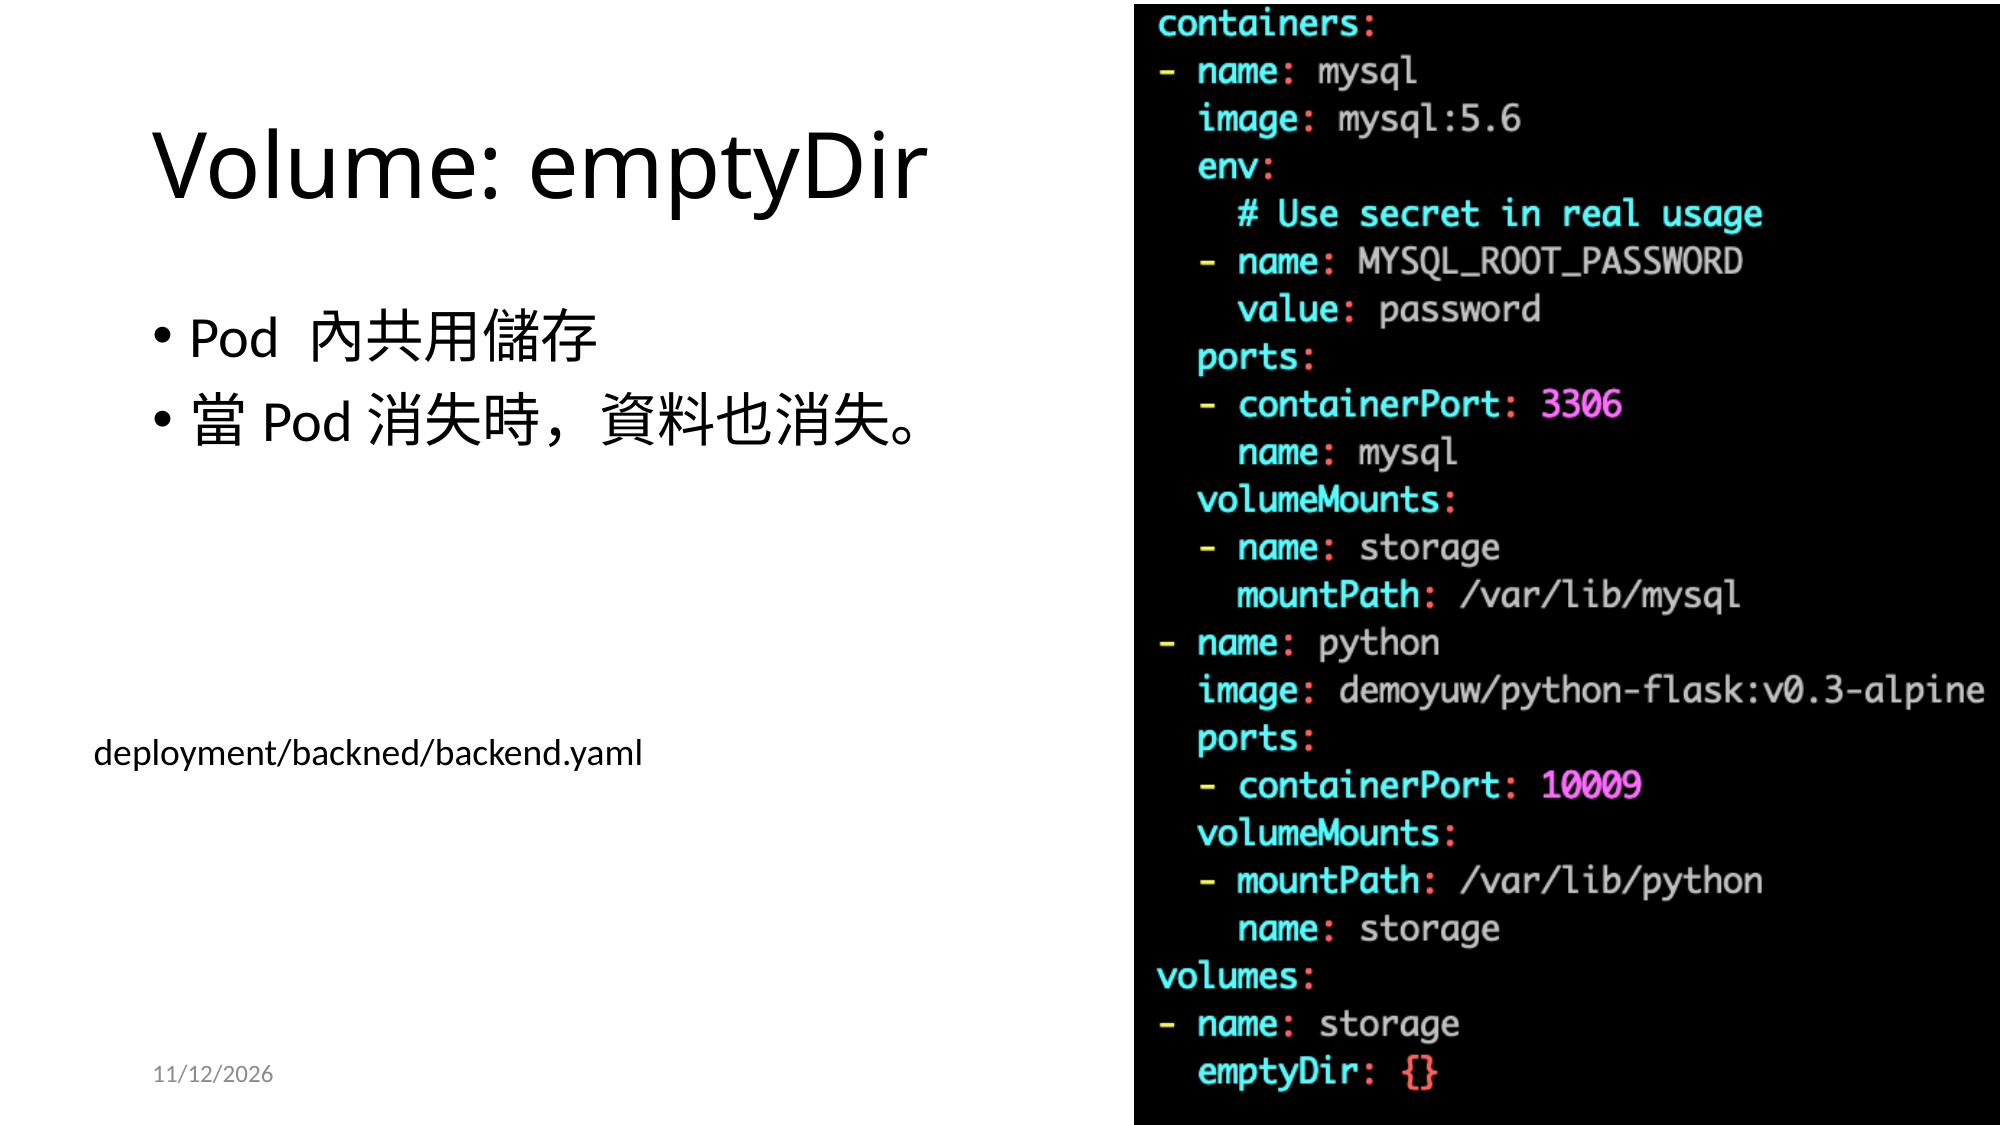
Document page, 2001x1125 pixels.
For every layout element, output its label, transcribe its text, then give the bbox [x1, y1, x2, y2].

title Volume: emptyDir [137, 59, 1134, 278]
list Pod 內共用儲存 當Pod消失時，資料也消失。 [137, 299, 1134, 1014]
text_box deployment/backned/backend.yaml [78, 720, 1000, 781]
picture [1134, 4, 2000, 1125]
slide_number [137, 1042, 588, 1103]
